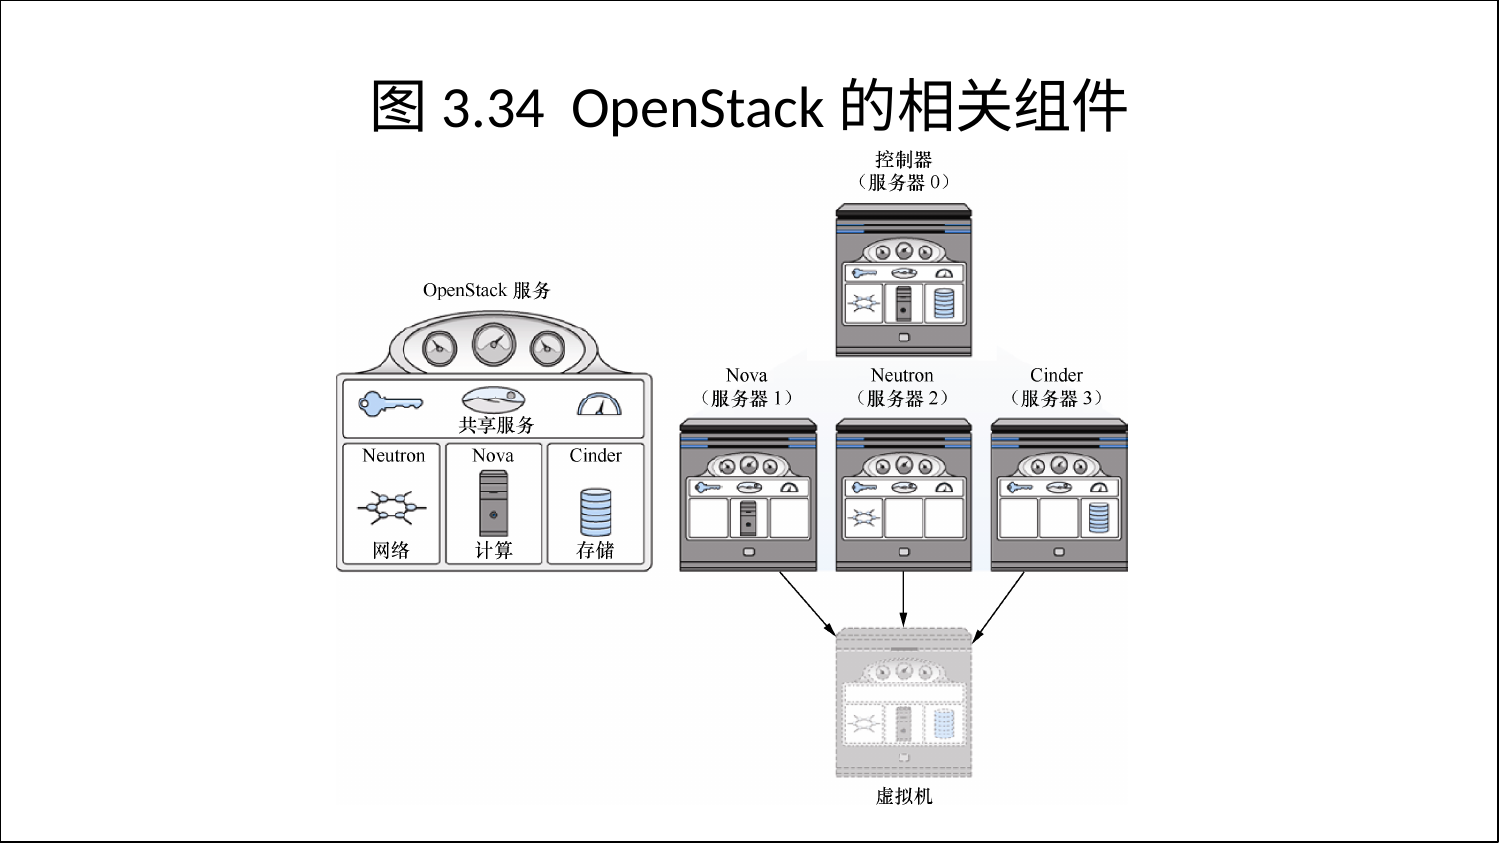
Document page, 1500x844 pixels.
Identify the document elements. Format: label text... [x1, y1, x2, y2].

picture [336, 149, 1129, 805]
title 图3.34 OpenStack的相关组件 [75, 33, 1425, 175]
